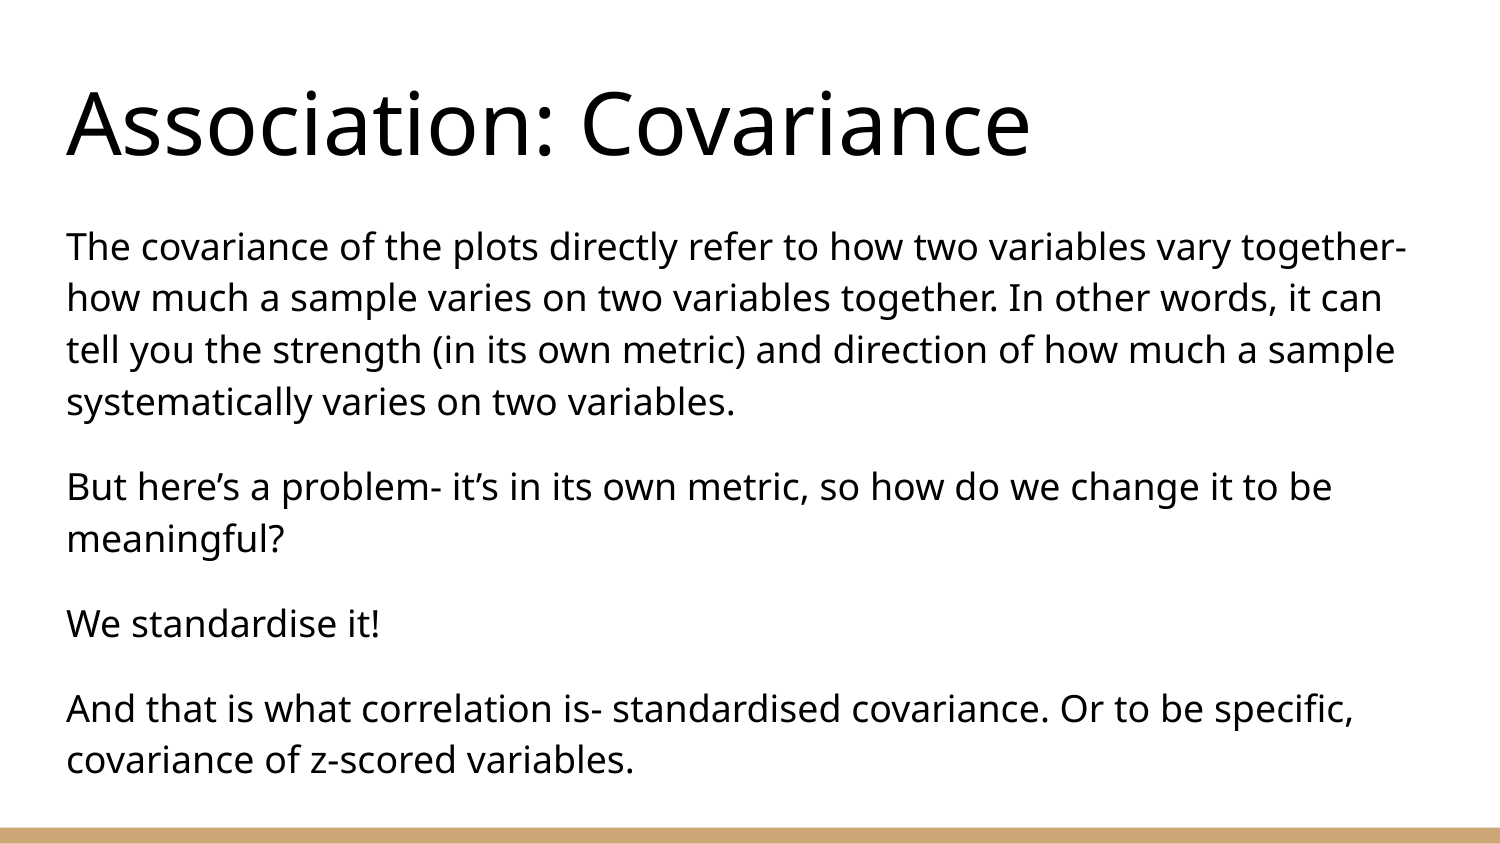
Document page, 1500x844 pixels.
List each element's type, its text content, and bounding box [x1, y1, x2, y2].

list The covariance of the plots directly refer to how two variables vary together- how much a sample varies on two variables together. In other words, it can tell you the strength (in its own metric) and direction of how much a sample systematically varies on two variables. But here’s a problem- it’s in its own metric, so how do we change it to be meaningful? We standardise it! And that is what correlation is- standardised covariance. Or to be specific, covariance of z-scored variables. [51, 200, 1449, 752]
title Association: Covariance [51, 51, 1449, 189]
